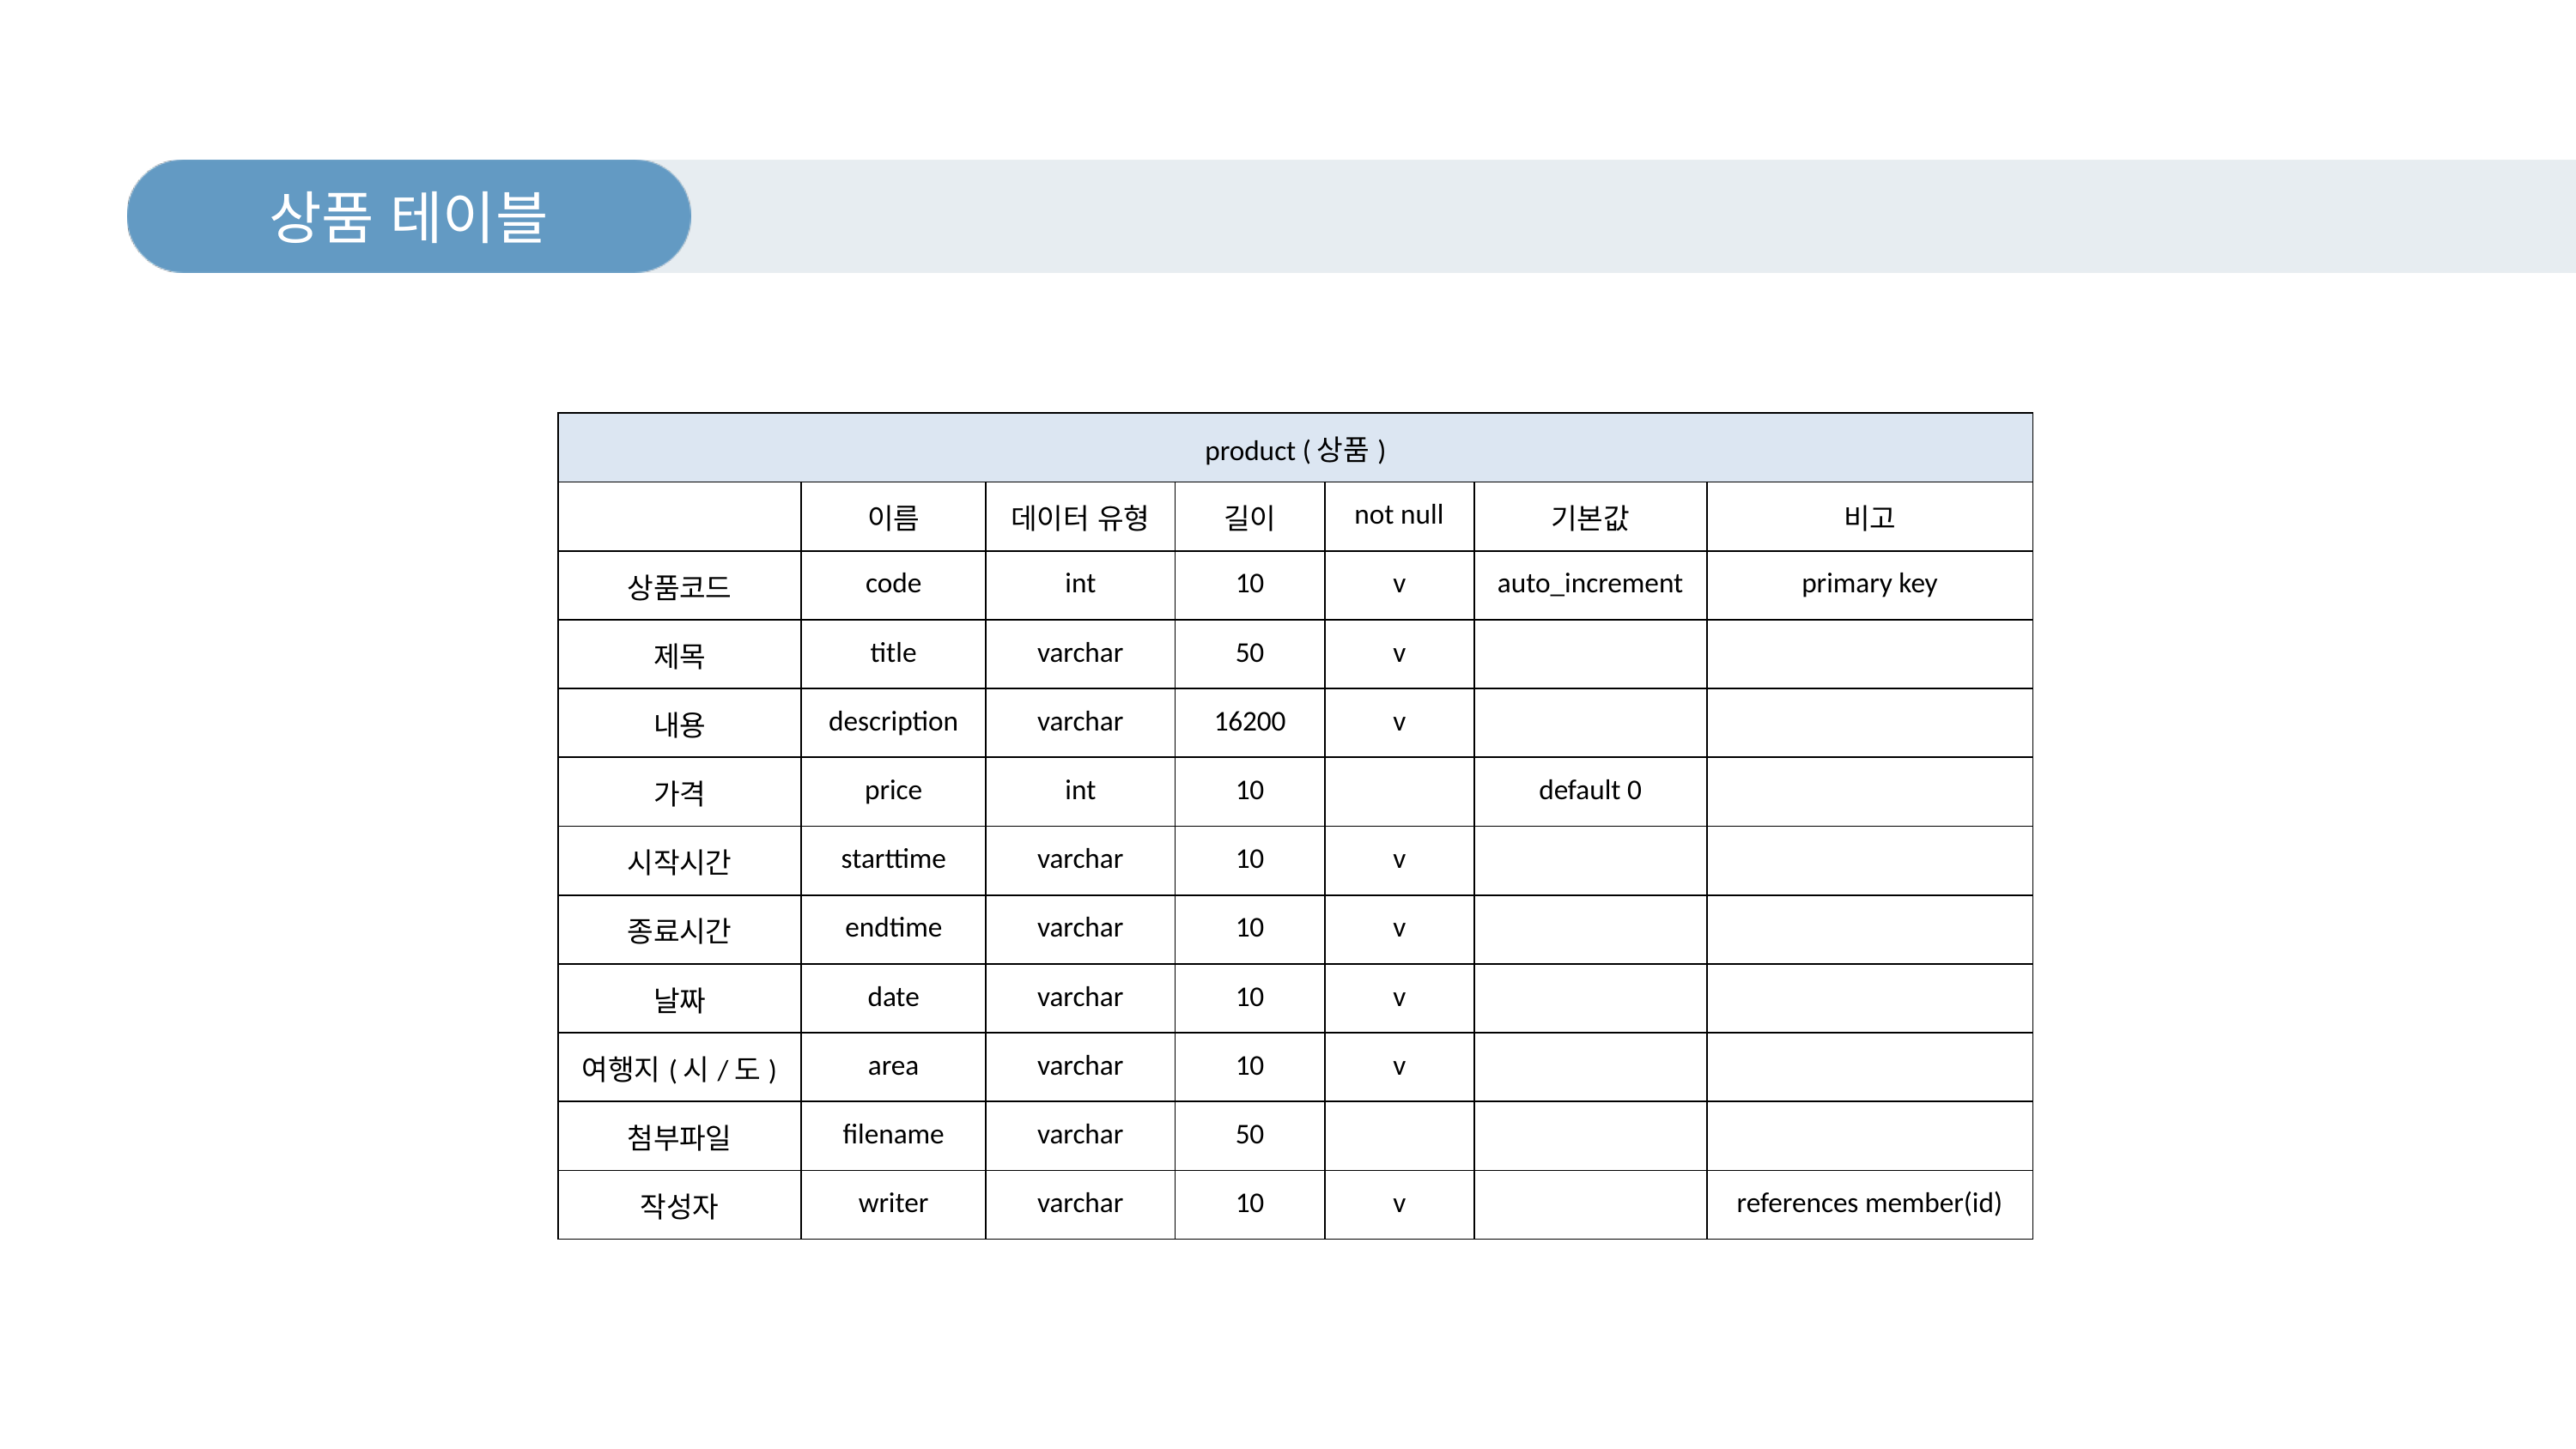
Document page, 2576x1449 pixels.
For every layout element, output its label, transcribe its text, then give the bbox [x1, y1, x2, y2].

table_cell 첨부파일 [559, 1102, 800, 1170]
table_cell [1475, 1171, 1706, 1239]
table_cell 상품코드 [559, 552, 800, 619]
table_cell 10 [1176, 1034, 1324, 1100]
table_cell varchar [987, 1034, 1175, 1100]
table_cell v [1326, 689, 1473, 756]
table_cell v [1326, 896, 1473, 963]
table_cell [1708, 1102, 2032, 1170]
table_cell int [987, 552, 1175, 619]
table_cell 10 [1176, 1171, 1324, 1239]
table_cell price [802, 758, 985, 826]
table_cell [1475, 621, 1706, 688]
table_cell [1708, 827, 2032, 894]
table_cell [1708, 621, 2032, 688]
table_cell endtime [802, 896, 985, 963]
table_cell [559, 482, 800, 550]
table_cell varchar [987, 1171, 1175, 1239]
table_cell 10 [1176, 965, 1324, 1032]
table_cell title [802, 621, 985, 688]
table_cell [1475, 1102, 1706, 1170]
table_cell varchar [987, 689, 1175, 756]
table_cell 여행지(시/도) [559, 1034, 800, 1100]
table_cell date [802, 965, 985, 1032]
table_cell 제목 [559, 621, 800, 688]
table_cell [1708, 896, 2032, 963]
table_cell writer [802, 1171, 985, 1239]
table_cell varchar [987, 896, 1175, 963]
table_cell 가격 [559, 758, 800, 826]
table_cell 작성자 [559, 1171, 800, 1239]
table_cell [1475, 827, 1706, 894]
table_cell 10 [1176, 758, 1324, 826]
table_cell 시작시간 [559, 827, 800, 894]
table_cell [1708, 689, 2032, 756]
table_cell filename [802, 1102, 985, 1170]
table_cell varchar [987, 621, 1175, 688]
table_cell [1475, 1034, 1706, 1100]
table_cell [1708, 965, 2032, 1032]
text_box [692, 160, 2576, 273]
table_cell 종료시간 [559, 896, 800, 963]
table_cell starttime [802, 827, 985, 894]
table_cell 이름 [802, 482, 985, 550]
table_cell int [987, 758, 1175, 826]
table_cell v [1326, 965, 1473, 1032]
table_cell not null [1326, 482, 1473, 550]
table_cell 비고 [1708, 482, 2032, 550]
table_cell [1475, 965, 1706, 1032]
table_cell varchar [987, 1102, 1175, 1170]
table_cell 10 [1176, 552, 1324, 619]
table_cell varchar [987, 965, 1175, 1032]
table_cell 10 [1176, 827, 1324, 894]
table_cell default 0 [1475, 758, 1706, 826]
table_cell 50 [1176, 621, 1324, 688]
table_cell v [1326, 827, 1473, 894]
table_cell 내용 [559, 689, 800, 756]
table_cell area [802, 1034, 985, 1100]
table_header product (상품) [559, 414, 2032, 482]
table_cell v [1326, 552, 1473, 619]
table_cell v [1326, 1034, 1473, 1100]
table_cell primary key [1708, 552, 2032, 619]
table_cell [1475, 896, 1706, 963]
table_cell v [1326, 1171, 1473, 1239]
table_cell varchar [987, 827, 1175, 894]
table_cell v [1326, 621, 1473, 688]
table_cell description [802, 689, 985, 756]
table_cell 기본값 [1475, 482, 1706, 550]
table_cell [1475, 689, 1706, 756]
table_cell [1326, 1102, 1473, 1170]
table_cell references member(id) [1708, 1171, 2032, 1239]
table_cell [1708, 1034, 2032, 1100]
table_cell 16200 [1176, 689, 1324, 756]
table_cell 길이 [1176, 482, 1324, 550]
table_cell auto_increment [1475, 552, 1706, 619]
table_cell code [802, 552, 985, 619]
table_cell 날짜 [559, 965, 800, 1032]
table_cell 데이터 유형 [987, 482, 1175, 550]
table_cell 10 [1176, 896, 1324, 963]
table_cell 50 [1176, 1102, 1324, 1170]
table_cell [1708, 758, 2032, 826]
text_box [127, 160, 691, 273]
table_cell [1326, 758, 1473, 826]
